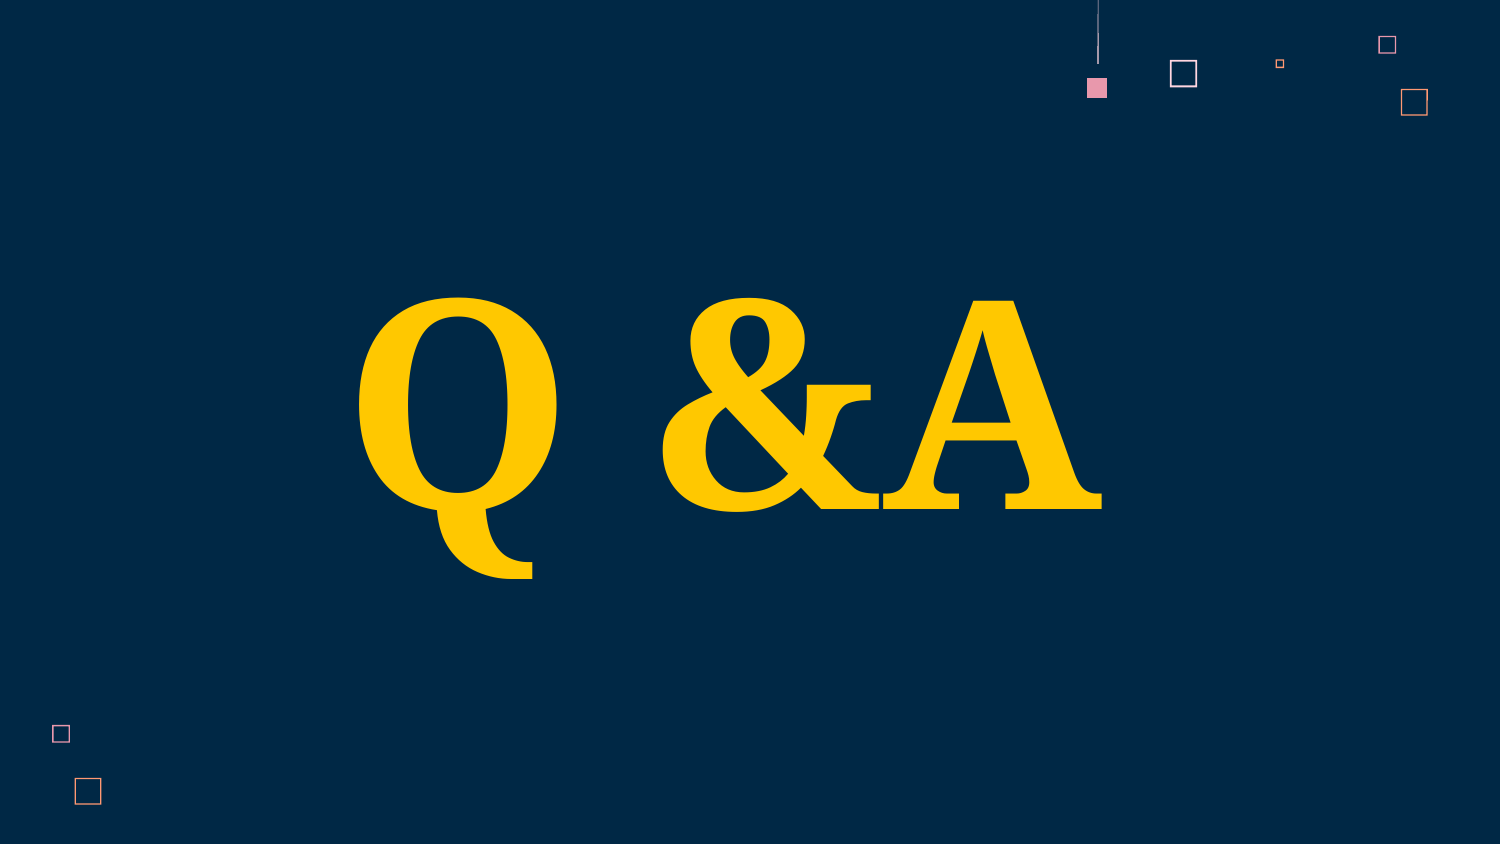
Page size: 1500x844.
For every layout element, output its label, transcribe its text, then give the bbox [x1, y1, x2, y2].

title Q &A [328, 309, 1373, 583]
